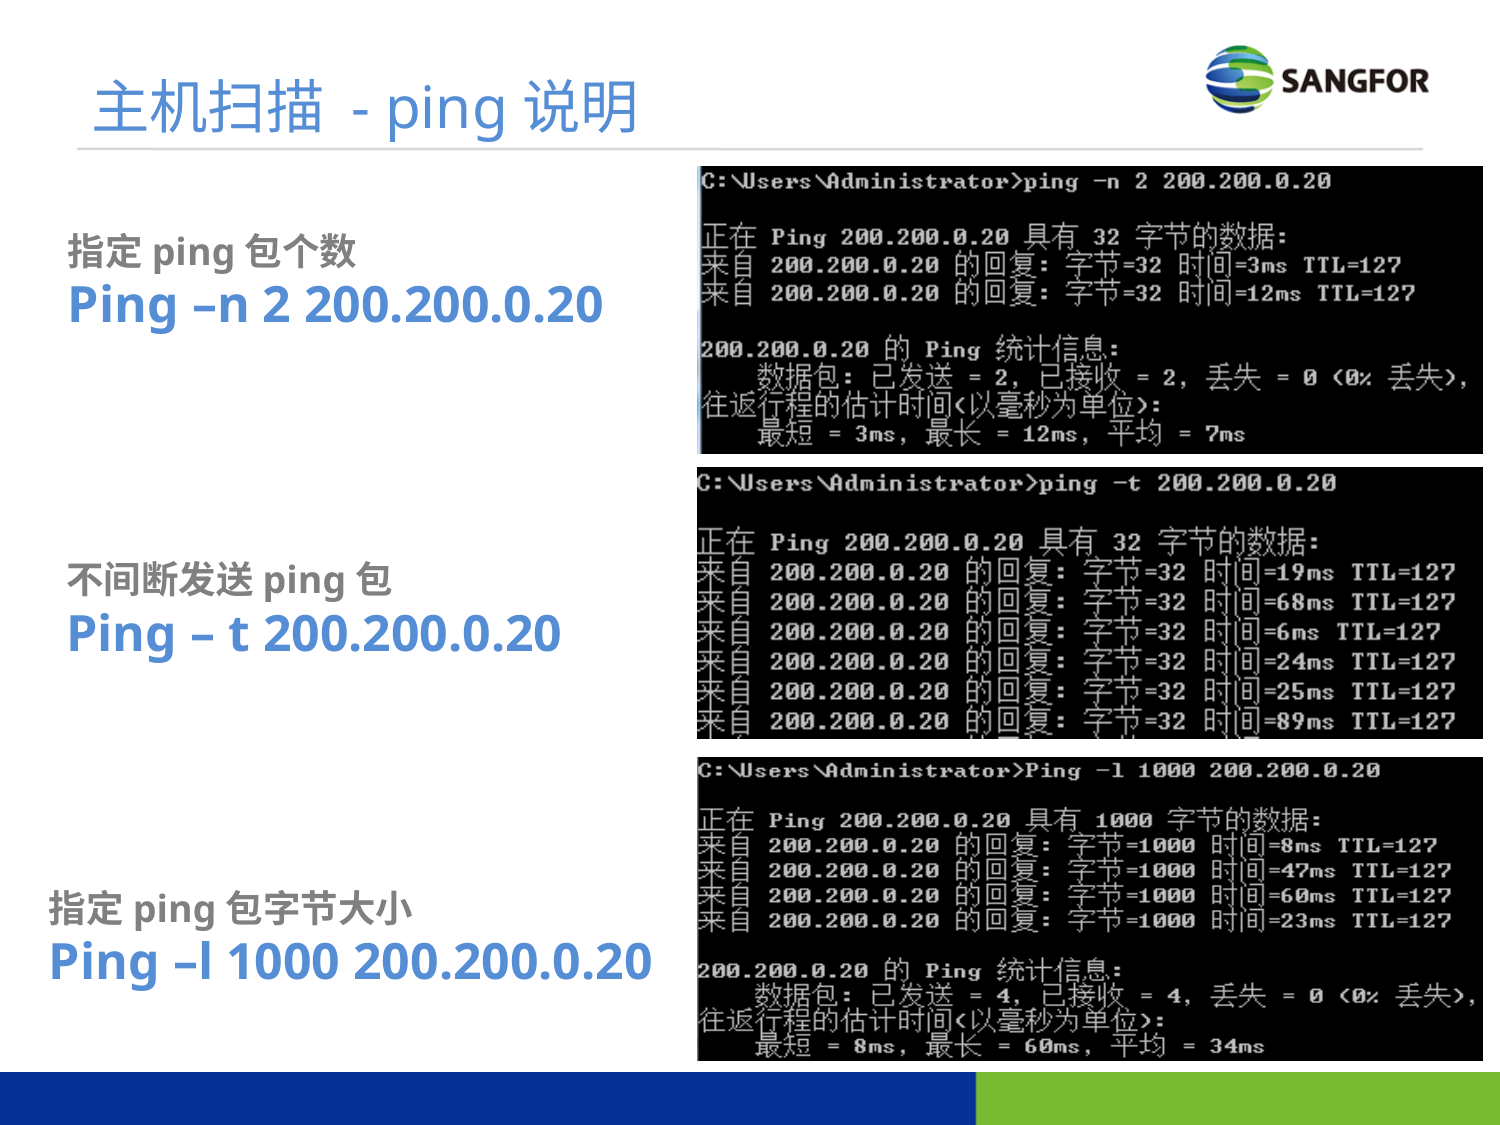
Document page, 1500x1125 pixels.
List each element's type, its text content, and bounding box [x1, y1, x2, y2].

picture [1198, 42, 1437, 119]
picture [0, 1069, 1500, 1125]
text_box 指定ping包个数 Ping –n 2 200.200.0.20 [53, 220, 619, 341]
picture [697, 166, 1484, 454]
picture [697, 757, 1484, 1062]
text_box 不间断发送ping包 Ping – t 200.200.0.20 [51, 548, 578, 669]
picture [697, 467, 1484, 740]
text_box 主机扫描 - ping说明 [76, 63, 1172, 148]
text_box 指定ping包字节大小 Ping –l 1000 200.200.0.20 [34, 877, 692, 997]
